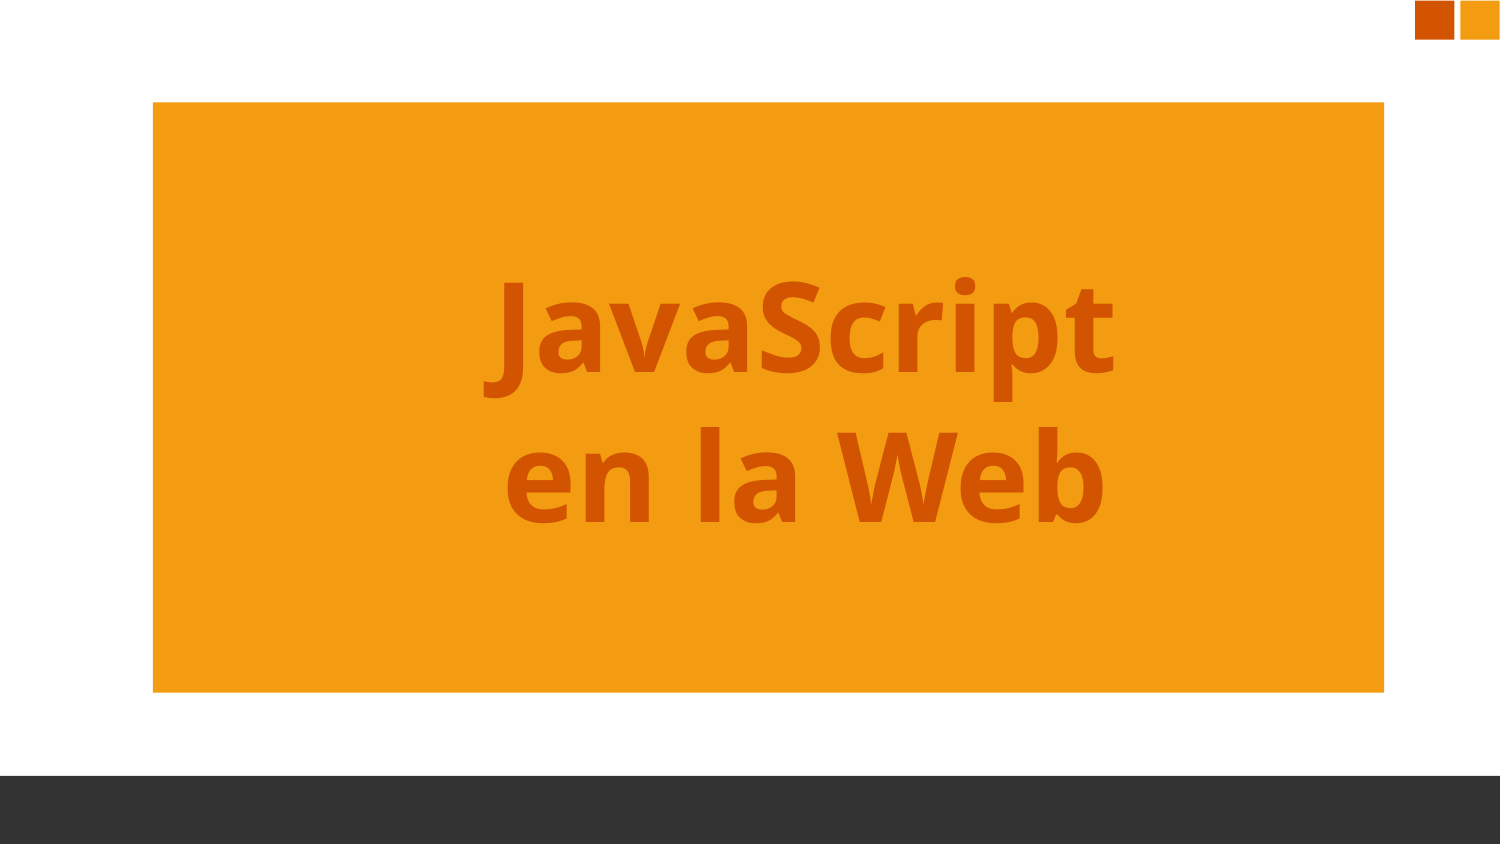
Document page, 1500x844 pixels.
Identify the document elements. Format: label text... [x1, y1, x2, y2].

title JavaScript en la Web [152, 102, 1385, 693]
